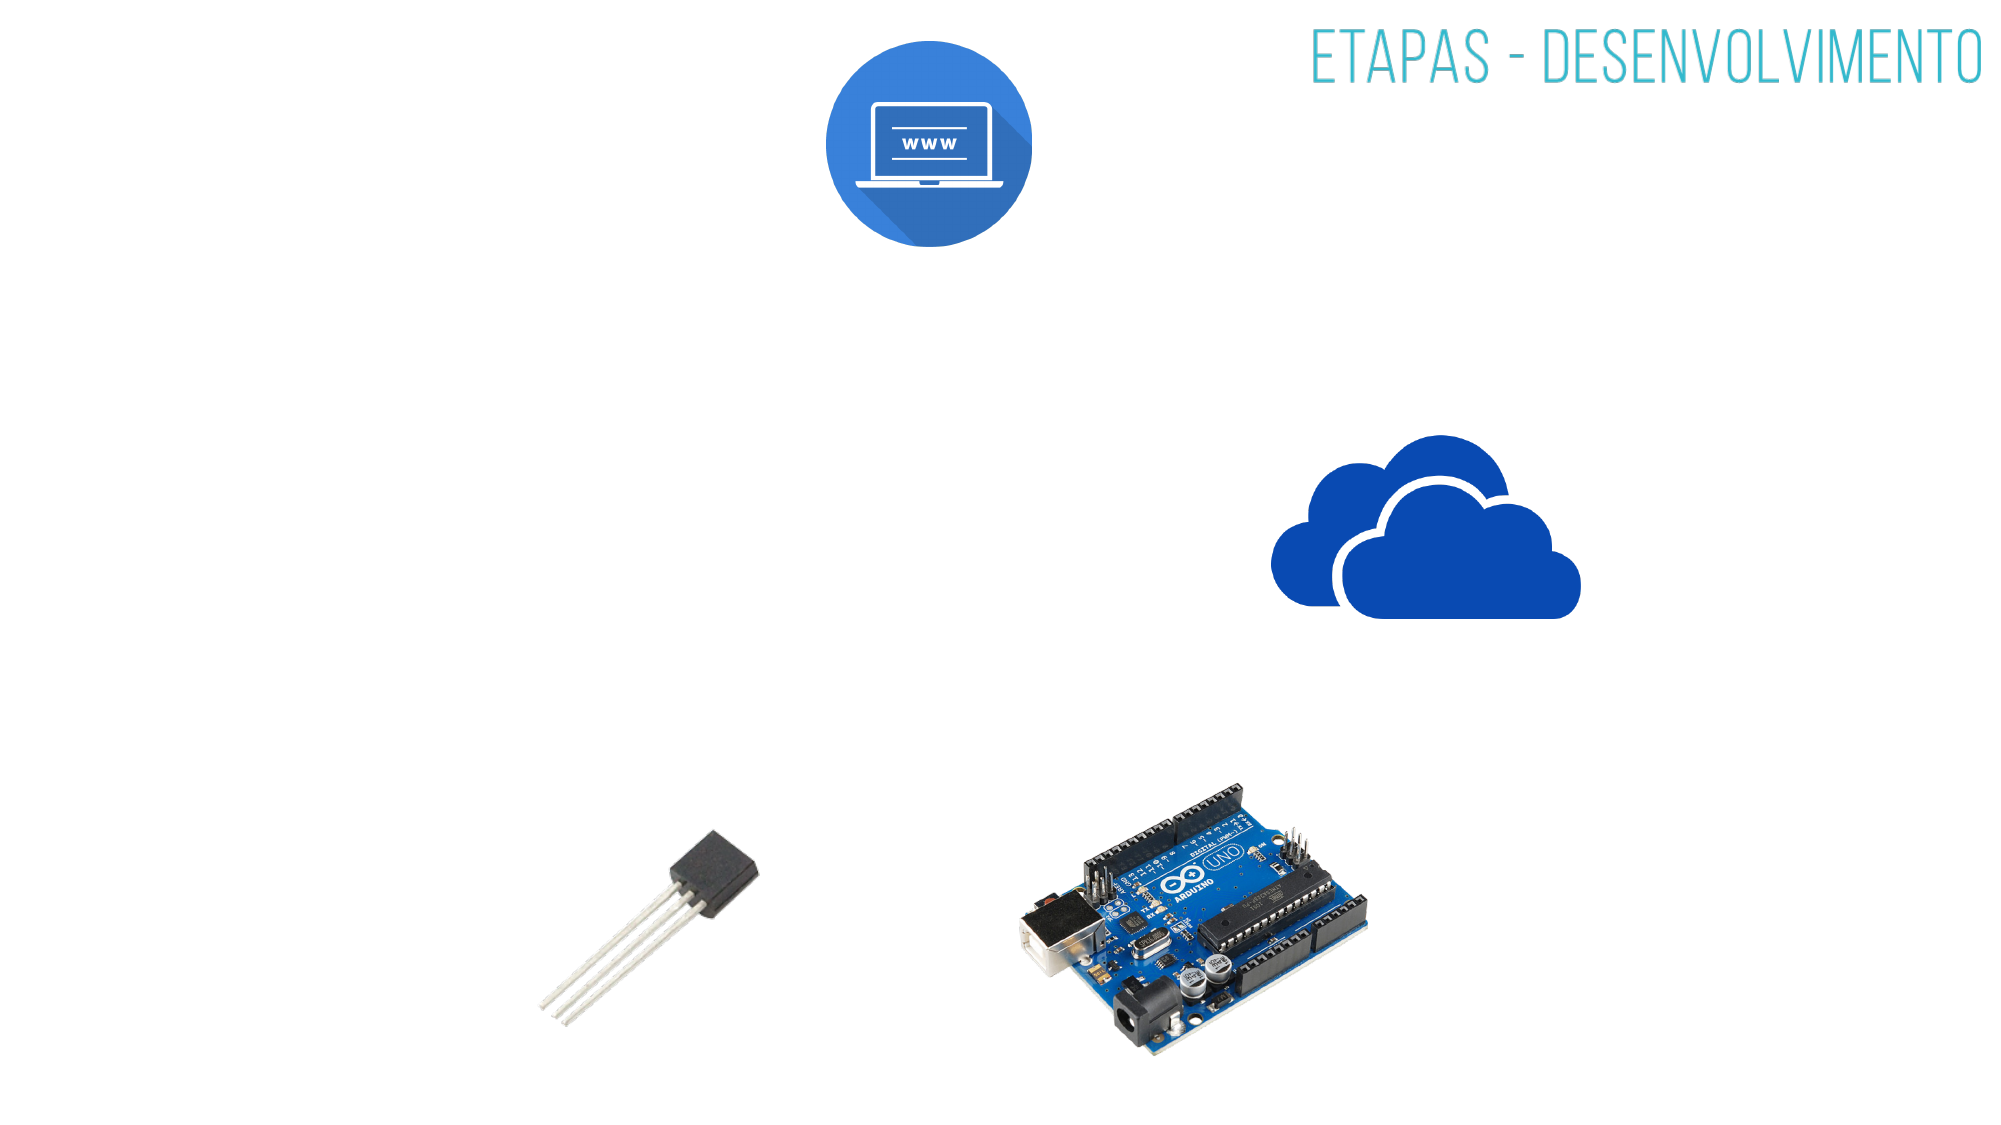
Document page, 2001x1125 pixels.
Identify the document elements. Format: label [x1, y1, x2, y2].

picture [1019, 745, 1368, 1094]
picture [0, 0, 2001, 248]
picture [488, 805, 792, 1050]
picture [1271, 426, 1587, 619]
